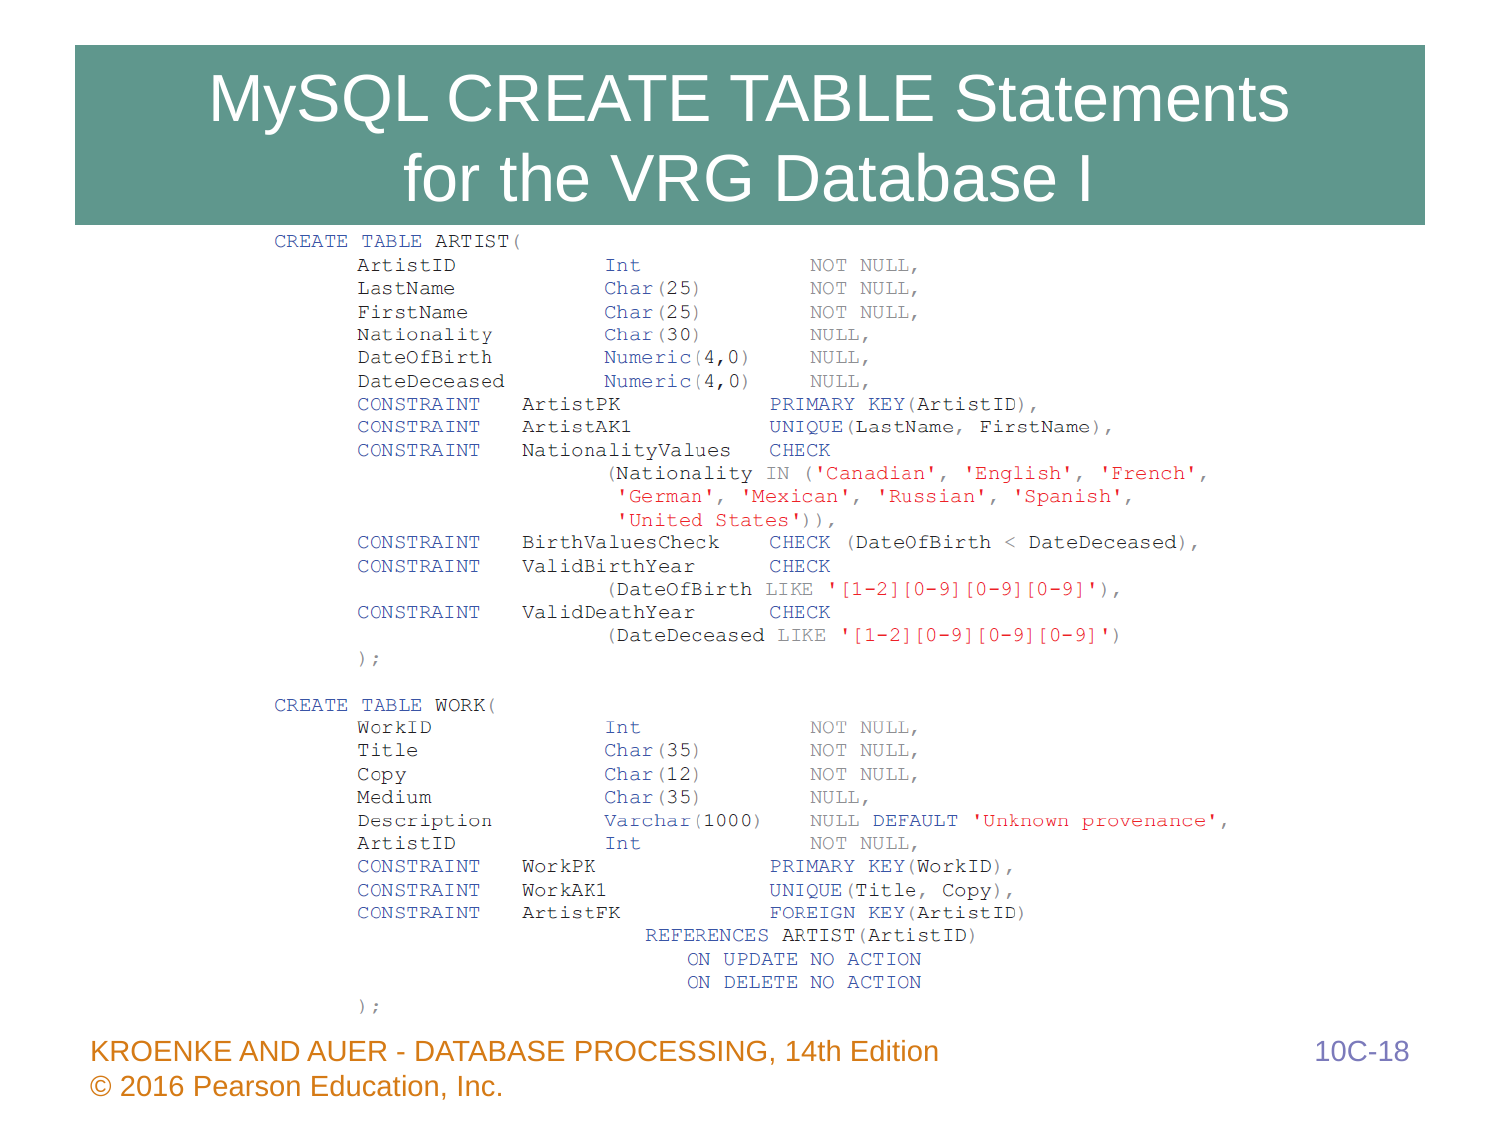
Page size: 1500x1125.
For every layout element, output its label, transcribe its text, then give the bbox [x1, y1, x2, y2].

slide_number 10C-18 [1074, 1024, 1426, 1103]
footer KROENKE AND AUER - DATABASE PROCESSING, 14th Edition © 2016 Pearson Education, Inc. [74, 1024, 963, 1104]
picture [274, 234, 1226, 1015]
title MySQL CREATE TABLE Statements for the VRG Database I [74, 44, 1426, 226]
